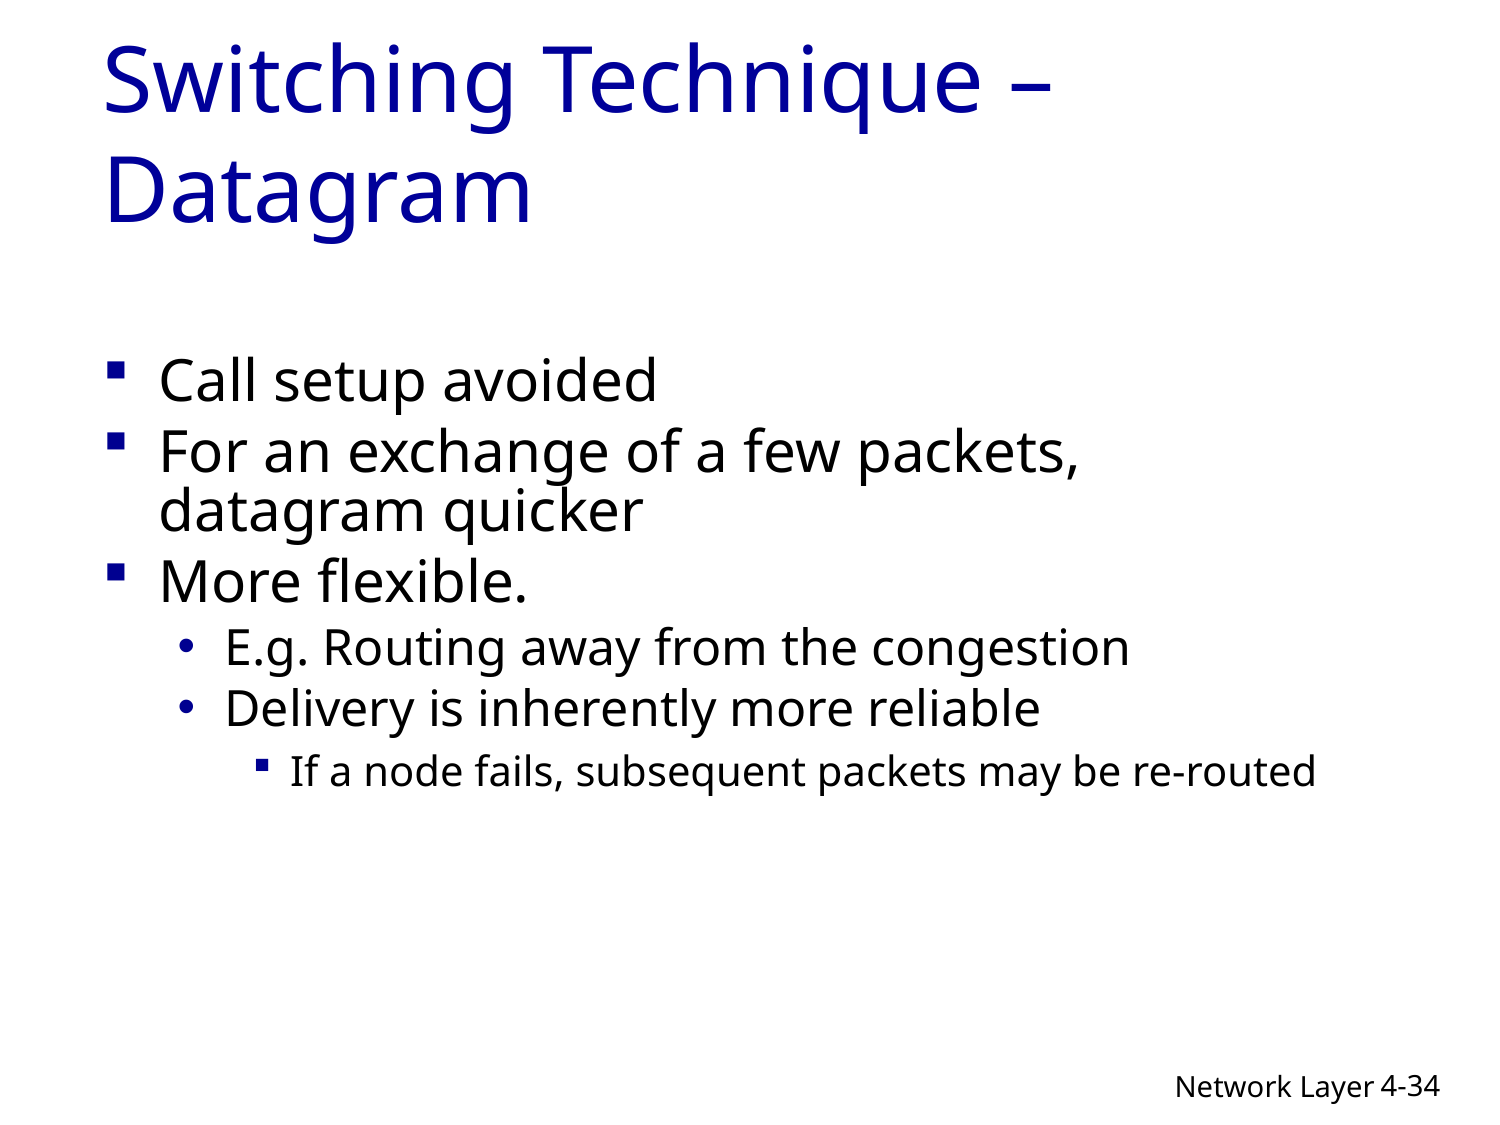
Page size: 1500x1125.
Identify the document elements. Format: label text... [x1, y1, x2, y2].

footer Network Layer [914, 1060, 1391, 1109]
title Switching Technique – Datagram [87, 37, 1363, 225]
slide_number 4-34 [1365, 1059, 1477, 1106]
list Call setup avoided For an exchange of a few packets, datagram quicker More flexible. E.g. Routing away from the congestion Delivery is inherently more reliable If a node fails, subsequent packets may be re-routed [87, 264, 1363, 1027]
